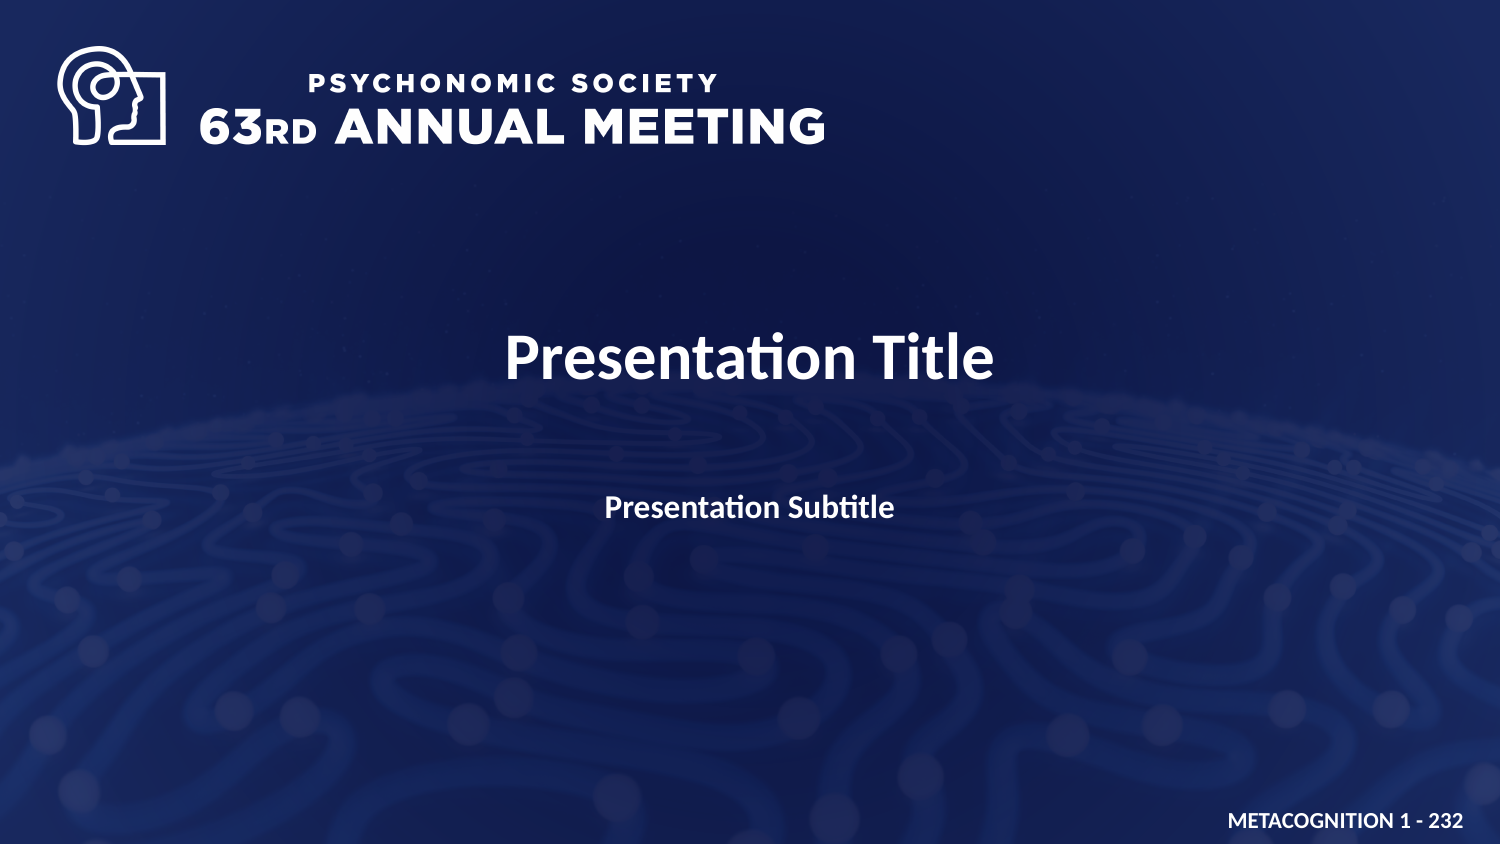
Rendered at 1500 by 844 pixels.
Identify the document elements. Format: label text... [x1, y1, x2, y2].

title Presentation Title [112, 262, 1388, 443]
subtitle Presentation Subtitle [225, 478, 1275, 694]
picture [0, 0, 1500, 844]
